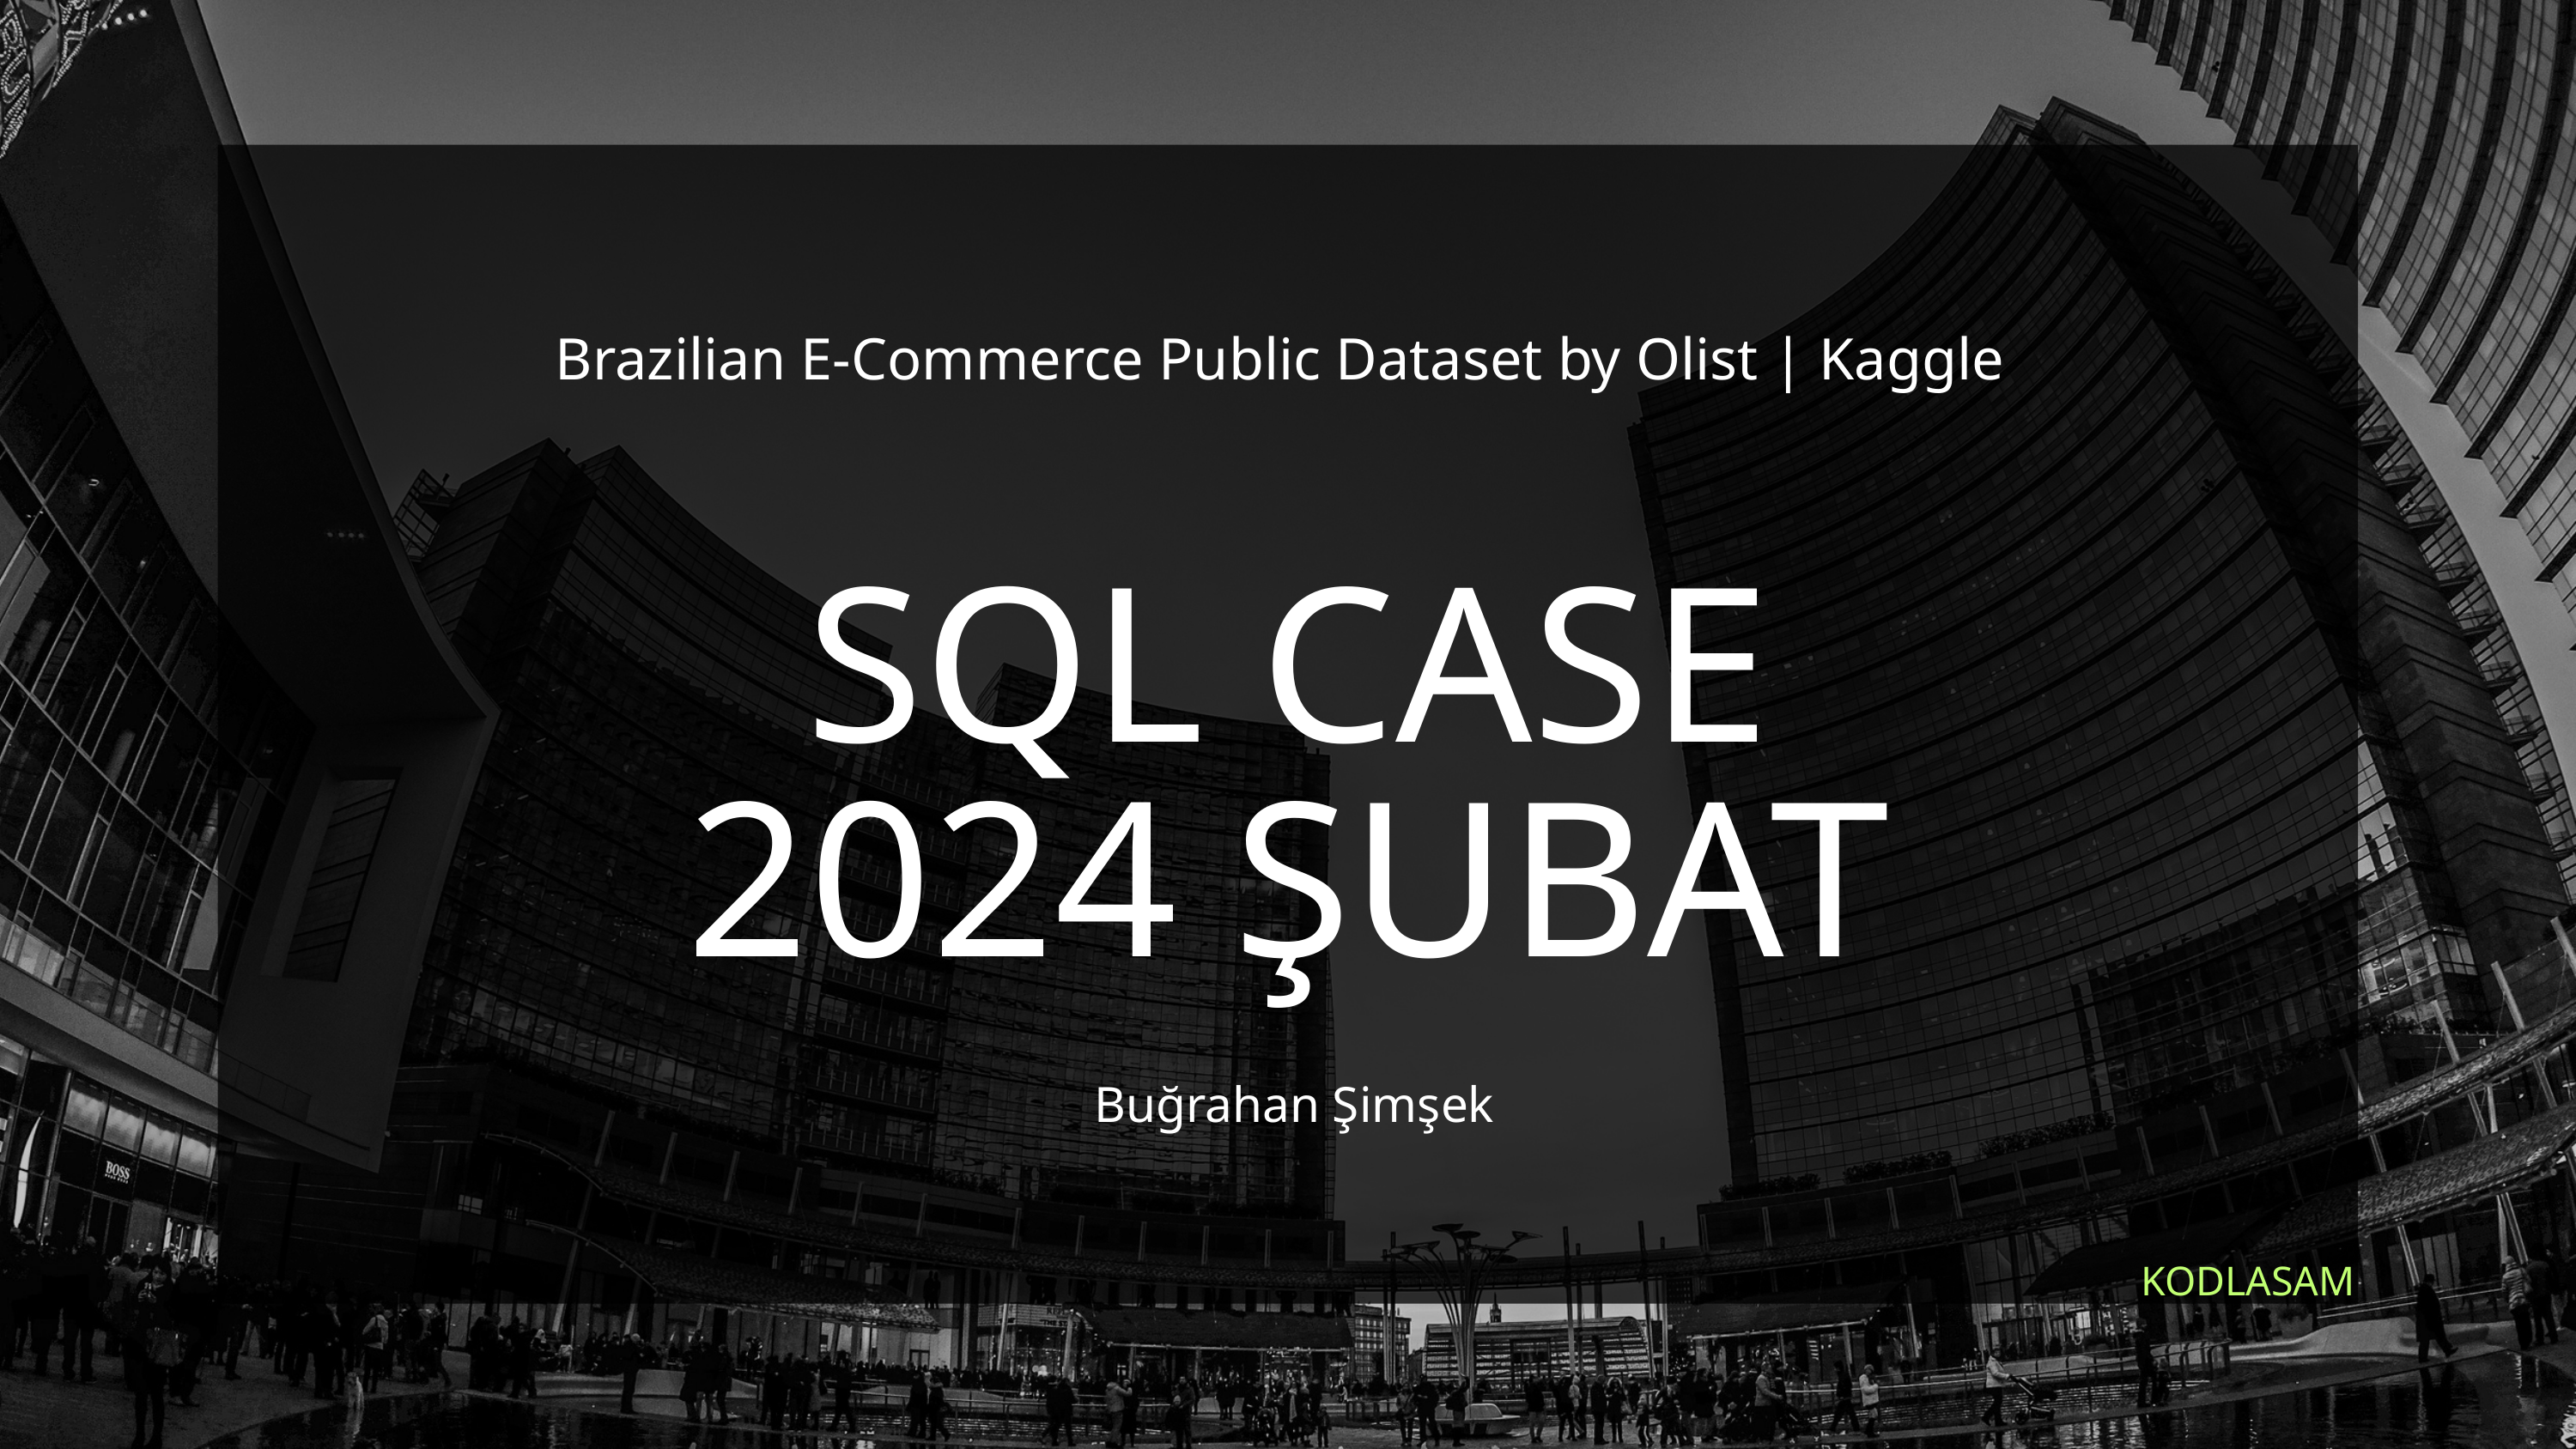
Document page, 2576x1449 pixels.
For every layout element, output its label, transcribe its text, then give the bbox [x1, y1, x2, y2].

text_box [0, 0, 2576, 1449]
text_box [391, 547, 2184, 1128]
text_box [217, 392, 2359, 1304]
text_box KODLASAM [2127, 1256, 2359, 1304]
text_box Brazilian E-Commerce Public Dataset by Olist | Kaggle [217, 323, 2359, 392]
text_box [217, 144, 2359, 323]
